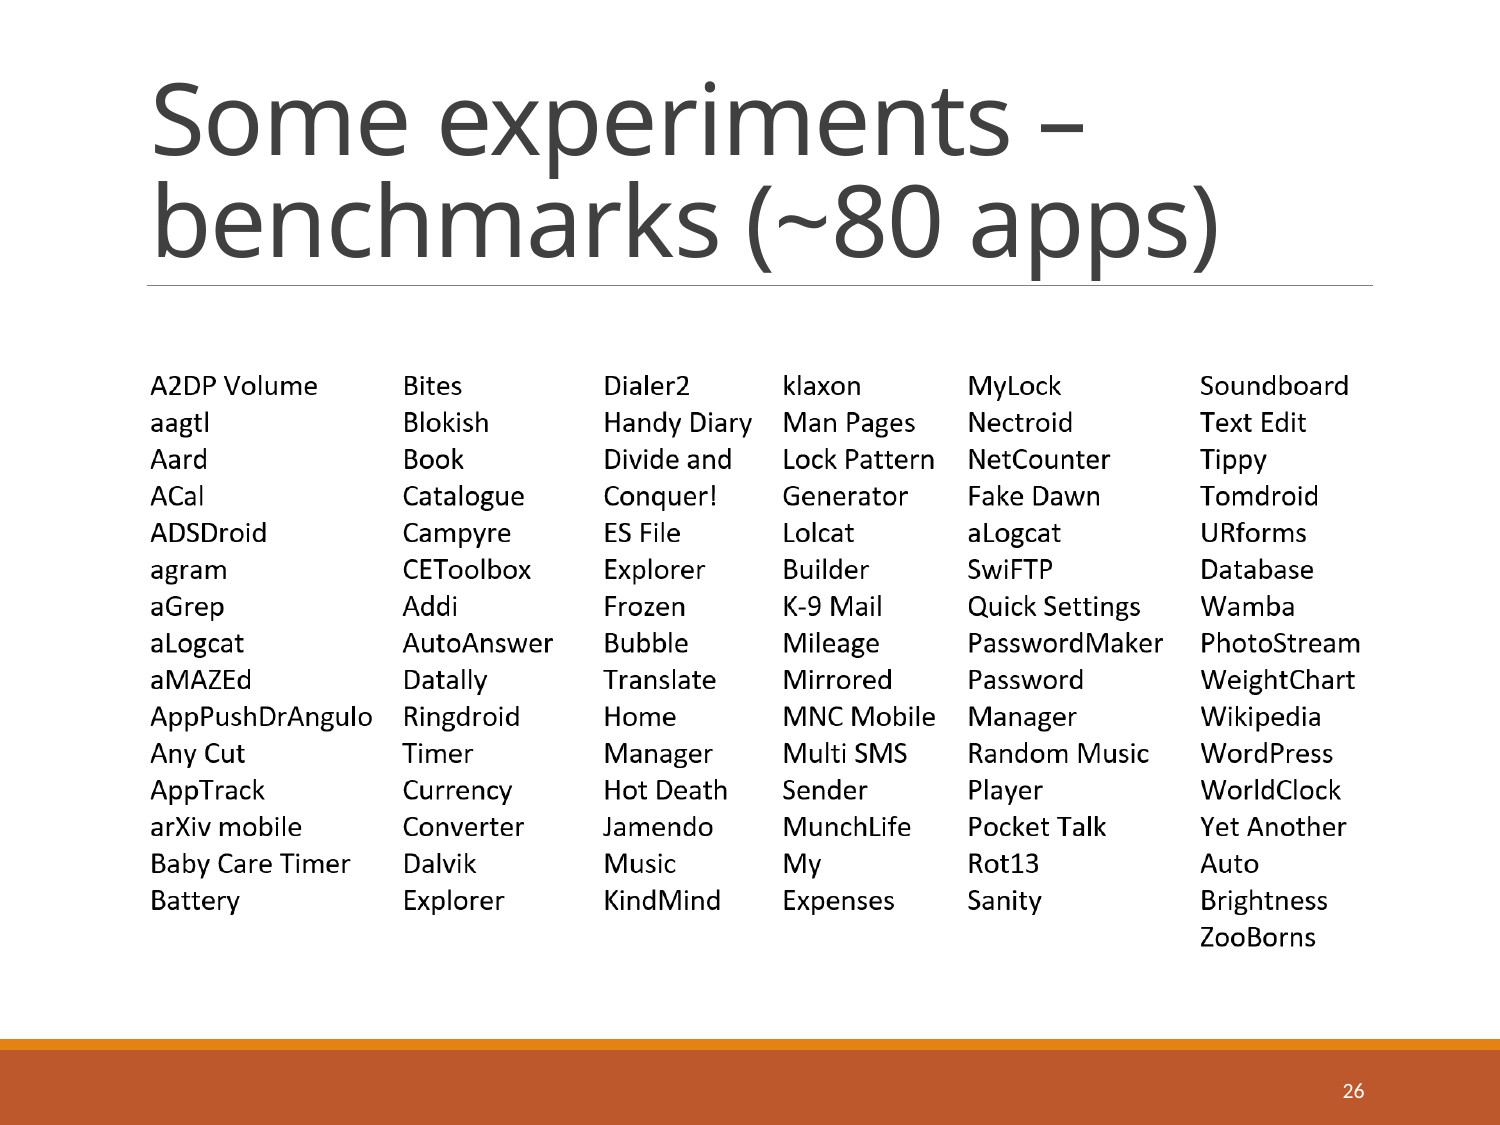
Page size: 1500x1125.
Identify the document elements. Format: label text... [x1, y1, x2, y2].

slide_number 26 [1218, 1059, 1380, 1120]
title Some experiments – benchmarks (~80 apps) [135, 47, 1373, 285]
picture [135, 362, 1380, 963]
